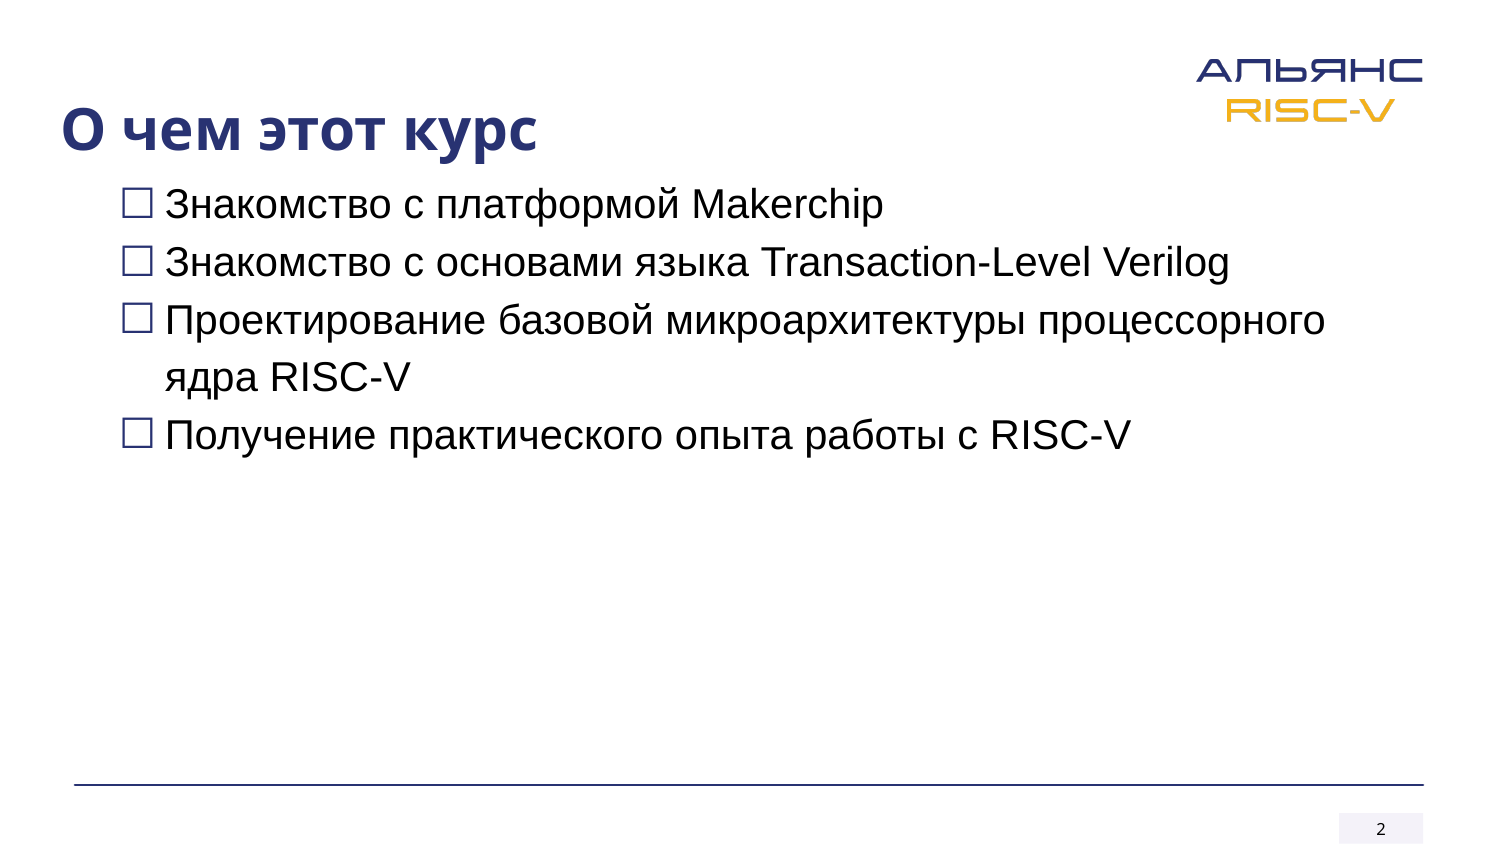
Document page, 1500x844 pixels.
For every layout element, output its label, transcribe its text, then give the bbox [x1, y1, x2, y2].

title О чем этот курс [44, 77, 1190, 130]
picture [1196, 59, 1423, 122]
list Знакомство с платформой Makerchip Знакомство с основами языка Transaction-Level Verilog Проектирование базовой микроархитектуры процессорного ядра RISC-V Получение практического опыта работы с RISC-V [74, 154, 1424, 767]
